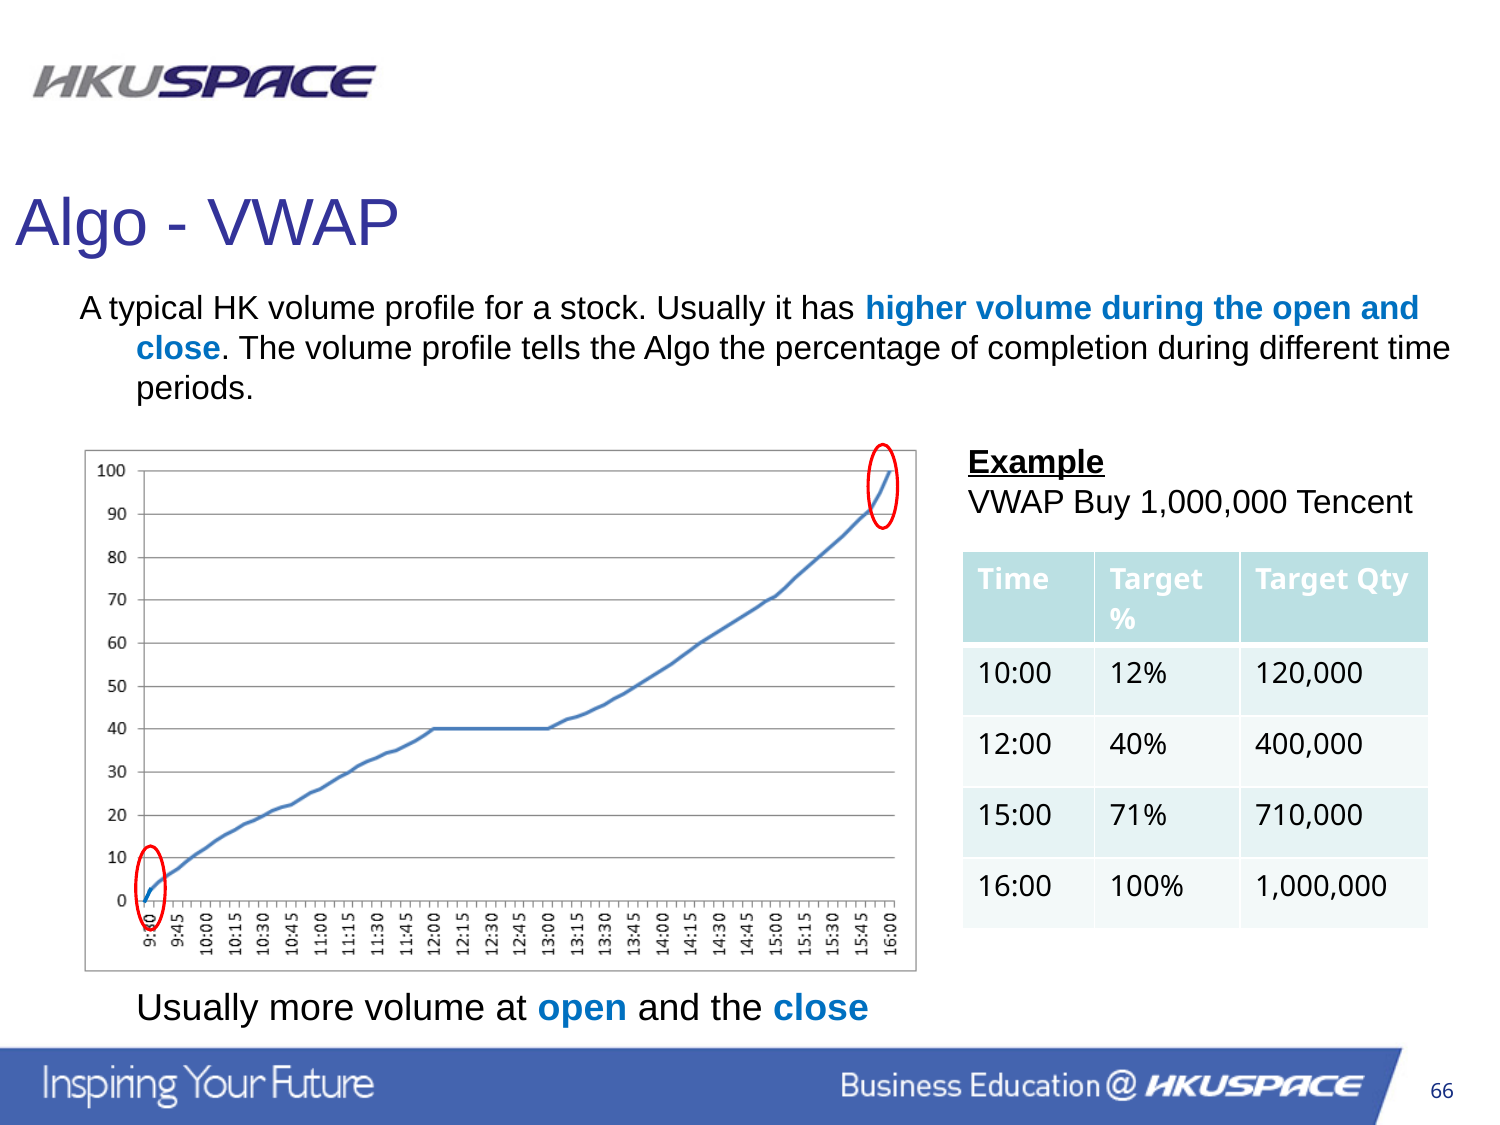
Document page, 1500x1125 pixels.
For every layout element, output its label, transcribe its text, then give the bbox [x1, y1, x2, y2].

table_header Target% [1095, 552, 1239, 642]
text_box A typical HK volume profile for a stock. Usually it has higher volume during the open and close. The volume profile tells the Algo the percentage of completion during different time periods. [64, 278, 1483, 421]
table_header Target Qty [1241, 552, 1428, 642]
table_cell 1,000,000 [1241, 859, 1428, 928]
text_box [143, 887, 152, 903]
slide_number 66 [1415, 1070, 1499, 1125]
text_box Usually more volume at open and the close [121, 986, 884, 1036]
table_cell 12% [1095, 648, 1239, 715]
table_cell 10:00 [963, 648, 1094, 715]
table_cell 400,000 [1241, 717, 1428, 786]
table_cell 120,000 [1241, 648, 1428, 715]
table_cell 40% [1095, 717, 1239, 786]
picture [0, 0, 1500, 1125]
table_header Time [963, 552, 1094, 642]
table_cell 71% [1095, 788, 1239, 857]
title Algo - VWAP [0, 101, 1325, 266]
table_cell 16:00 [963, 859, 1094, 928]
table_cell 710,000 [1241, 788, 1428, 857]
table_cell 12:00 [963, 717, 1094, 786]
text_box Example VWAP Buy 1,000,000 Tencent [953, 432, 1429, 528]
table_cell 100% [1095, 859, 1239, 928]
table_cell 15:00 [963, 788, 1094, 857]
